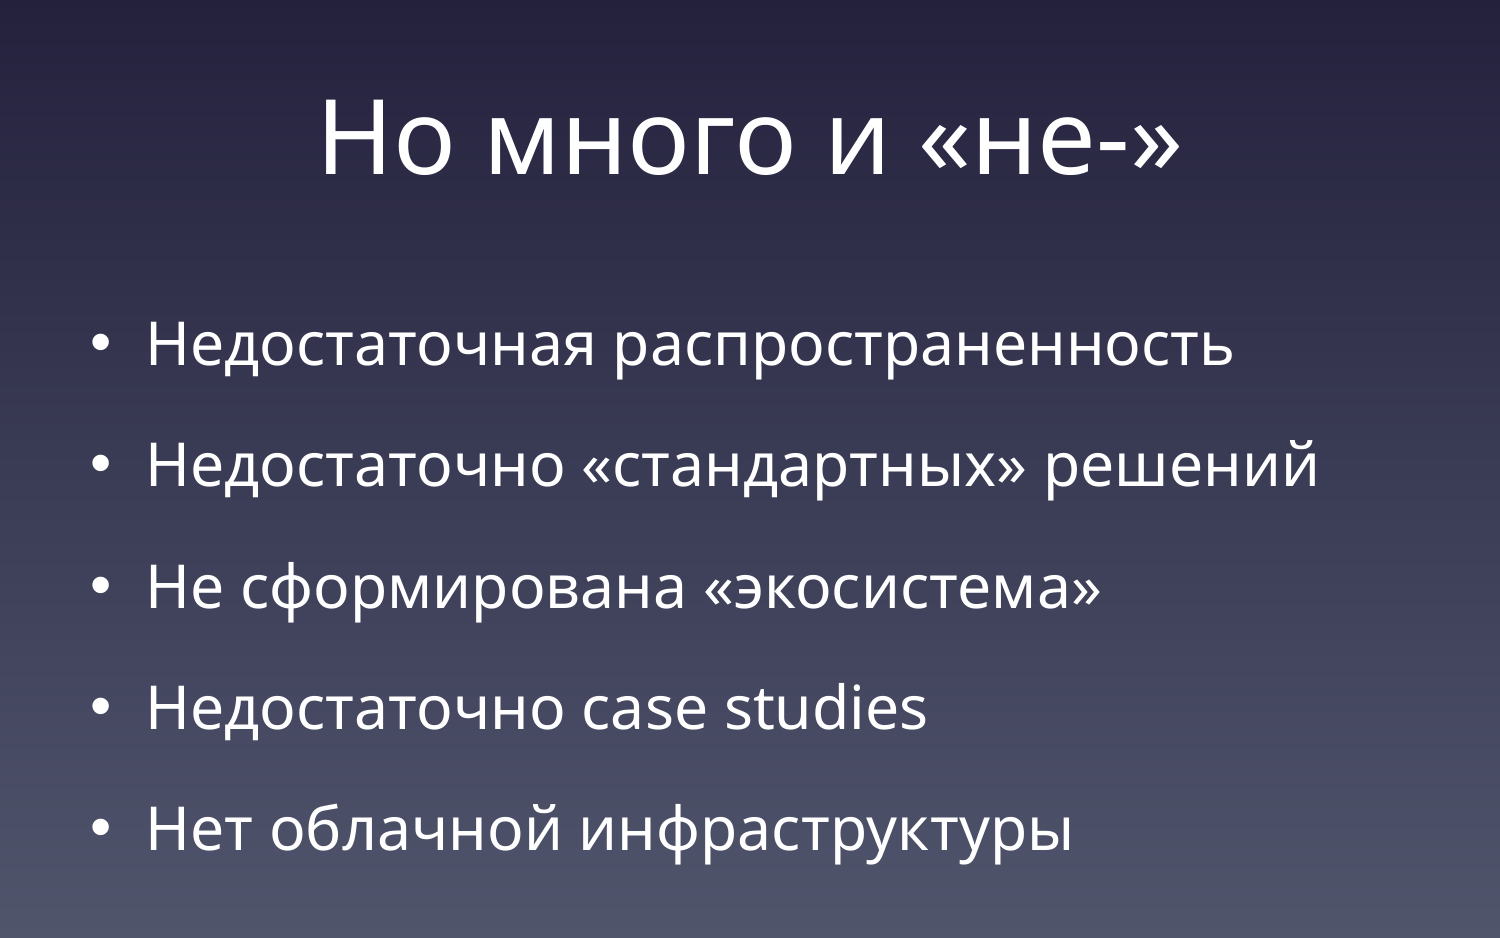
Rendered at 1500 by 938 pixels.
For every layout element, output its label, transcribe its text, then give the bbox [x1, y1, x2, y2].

list Недостаточная распространенность Недостаточно «стандартных» решений Не сформирована «экосистема» Недостаточно case studies Нет облачной инфраструктуры [75, 271, 1425, 876]
title Но много и «не-» [75, 62, 1425, 271]
